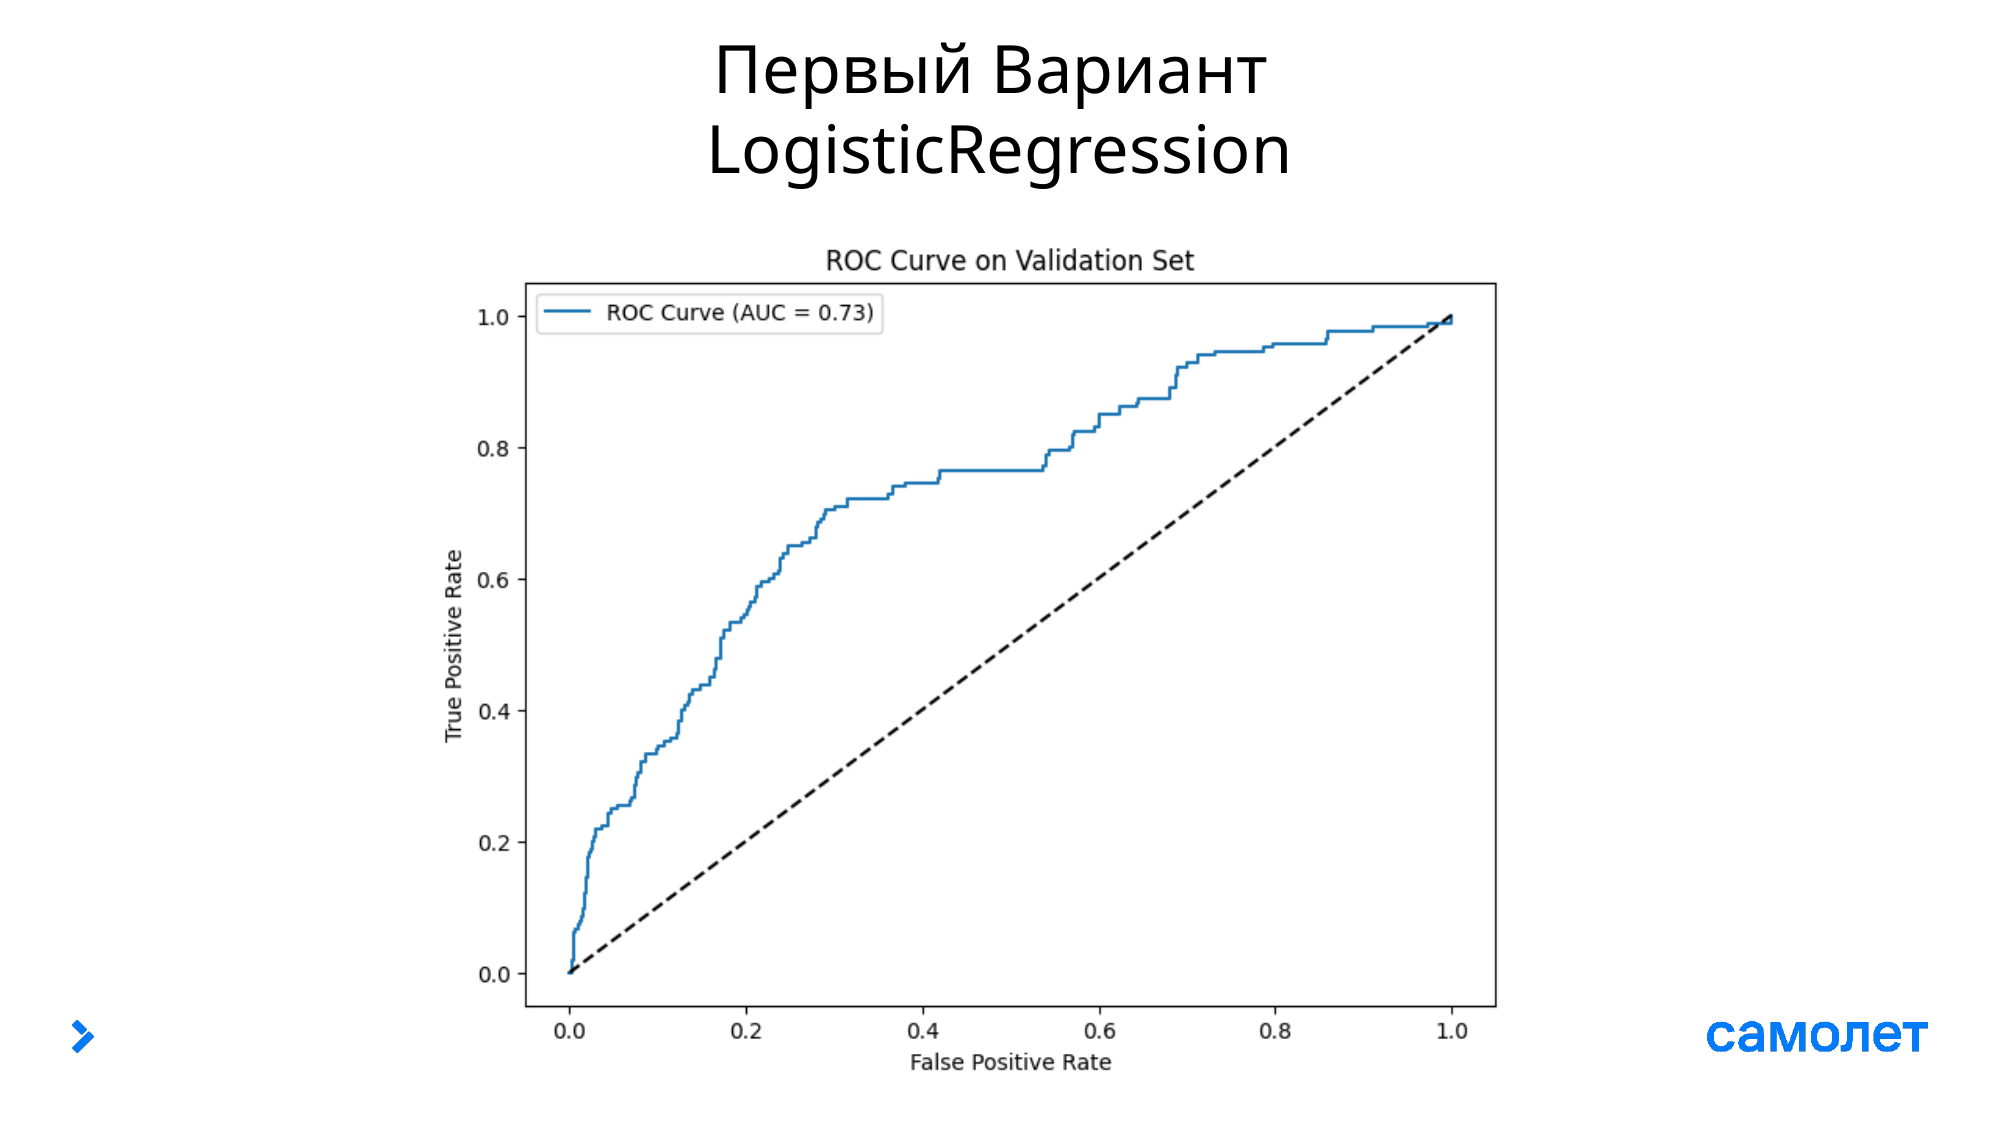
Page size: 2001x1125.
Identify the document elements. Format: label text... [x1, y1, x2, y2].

picture [430, 233, 1511, 1089]
text_box Первый Вариант LogisticRegression [671, 19, 1329, 196]
picture [1707, 1021, 1928, 1052]
picture [72, 1020, 94, 1053]
